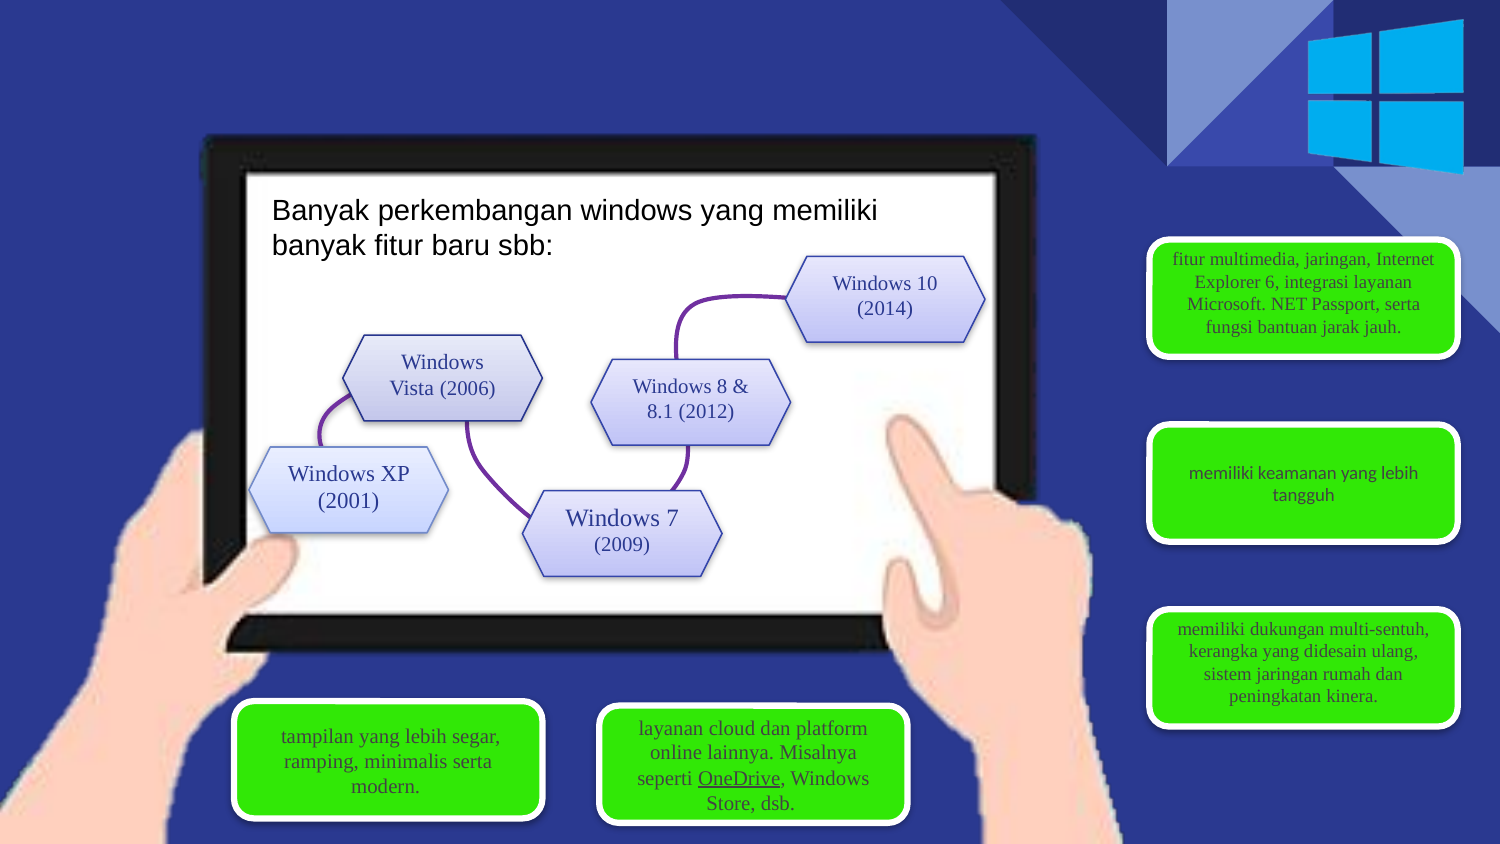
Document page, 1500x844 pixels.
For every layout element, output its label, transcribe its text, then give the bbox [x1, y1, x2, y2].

picture [1269, 10, 1500, 184]
picture [0, 0, 1205, 844]
text_box memiliki keamanan yang lebih tangguh [1209, 421, 1461, 545]
text_box memiliki dukungan multi-sentuh, kerangka yang didesain ulang, sistem jaringan rumah dan peningkatan kinera. [1209, 606, 1461, 730]
text_box fitur multimedia, jaringan, Internet Explorer 6, integrasi layanan Microsoft. NET Passport, serta fungsi bantuan jarak jauh. [1209, 236, 1461, 360]
